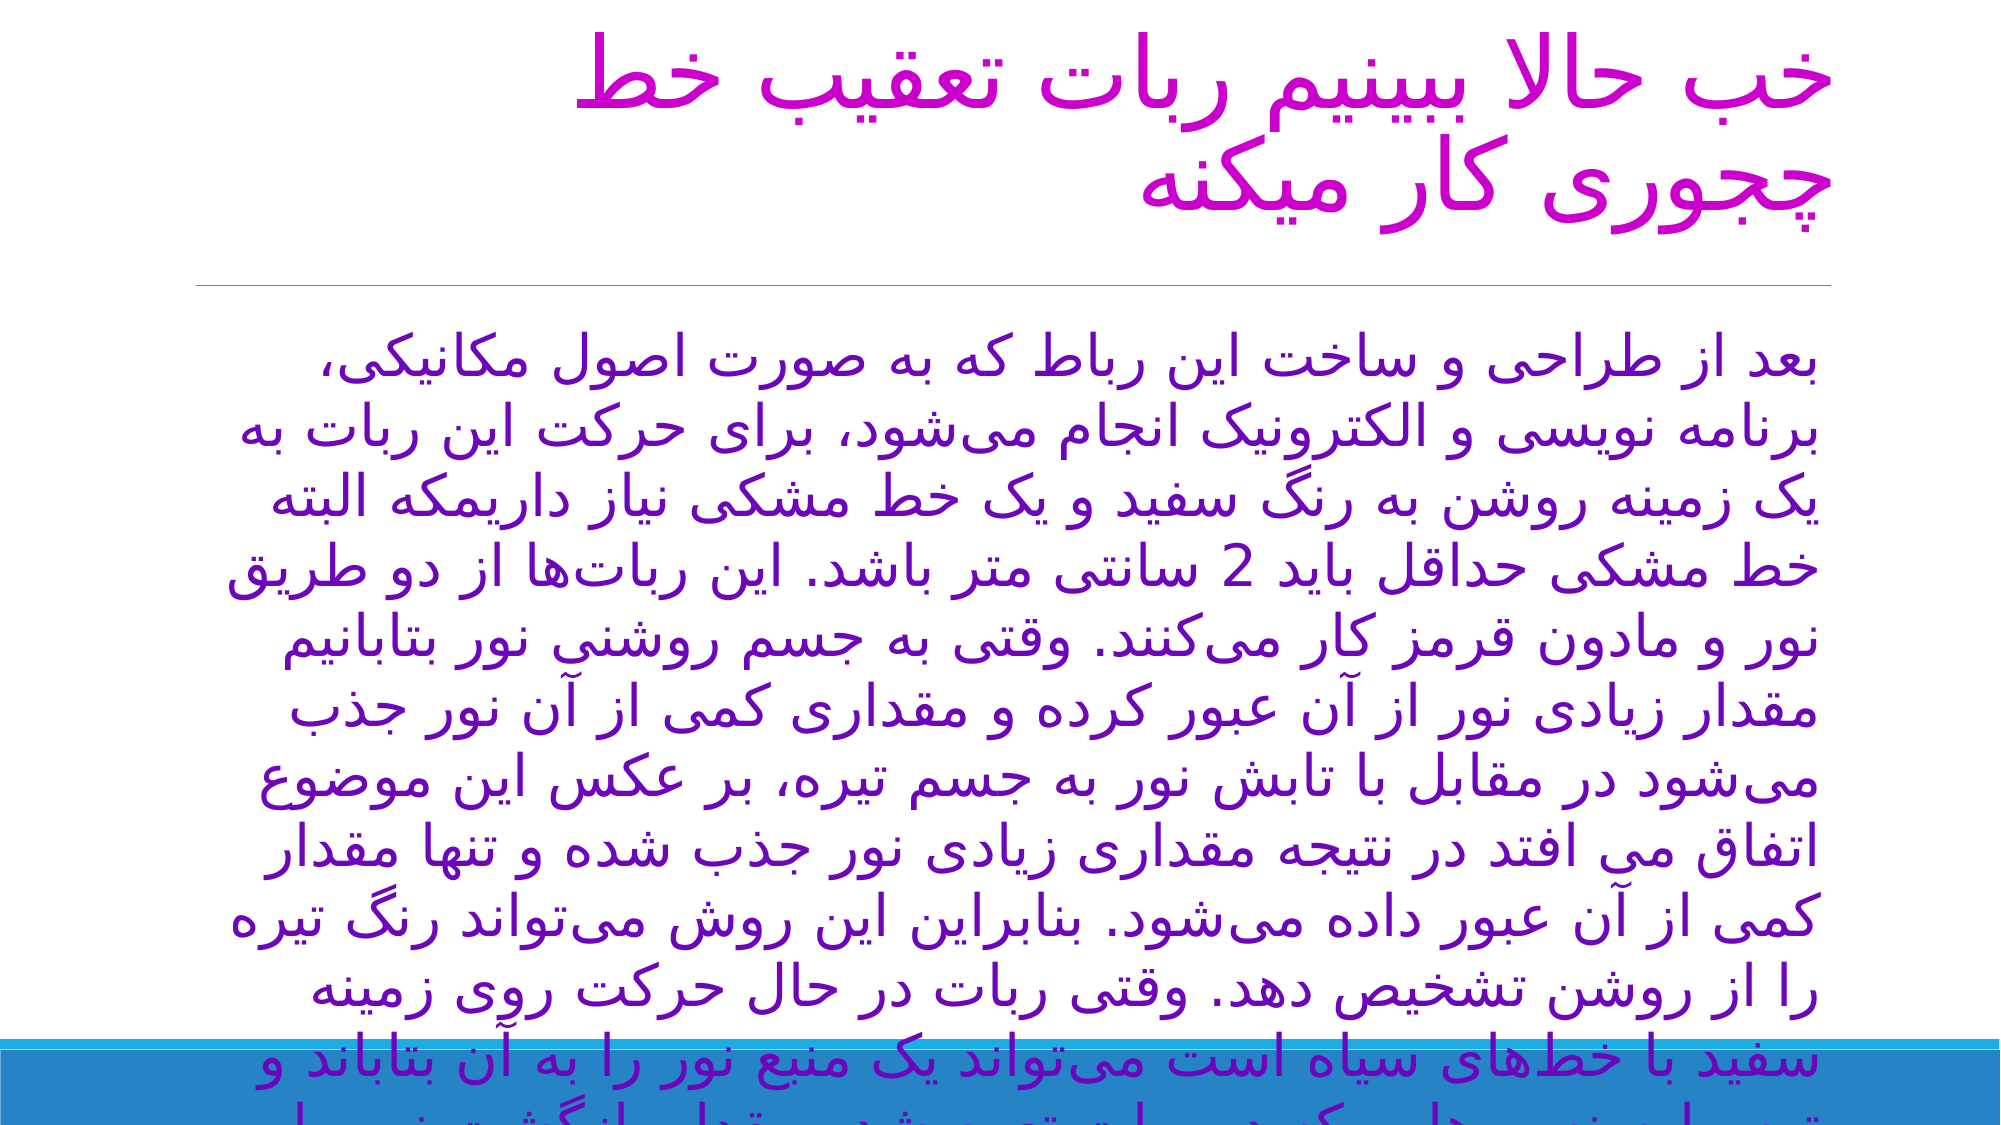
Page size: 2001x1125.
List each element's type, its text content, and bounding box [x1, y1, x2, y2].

text_box بعد از طراحی و ساخت این رباط که به صورت اصول مکانیکی، برنامه نویسی و الکترونیک انجام می‌شود، برای حرکت این ربات به یک زمینه روشن به رنگ سفید و یک خط مشکی نیاز داریمکه البته خط مشکی حداقل باید 2 سانتی متر باشد. این ربات‌ها از دو طریق نور و مادون قرمز کار می‌کنند. وقتی به جسم روشنی نور بتابانیم مقدار زیادی نور از آن عبور کرده و مقداری کمی از آن نور جذب می‌شود در مقابل با تابش نور به جسم تیره، بر عکس این موضوع اتفاق می افتد در نتیجه مقداری زیادی نور جذب شده و تنها مقدار کمی از آن عبور داده می‌شود. بنابراین این روش می‌تواند رنگ تیره را از روشن تشخیص دهد. وقتی ربات در حال حرکت روی زمینه سفید با خط‌های سیاه است می‌تواند یک منبع نور را به آن بتاباند و توسط سنسورهایی که در ربات تعبیه شده مقدار بازگشت نور را اندازه بگیرد و داده‌ها را به میکروکنترلر ارسال می کند و میکروکنترلر این داده‌ها را پردازش کرده و دستورات لازم را به موتورهای ربات ارسال می‌کند. در این صورت ربات می تواند خط مشکی را دنبال کند و از تمام پیچ و خم‌های که در مسیر رو به جلو تعبیه شده عبور کرده و به مقصد برسد. [186, 310, 1837, 1125]
title خب حالا ببینیم ربات تعقیب خط چجوری کار میکنه [203, 0, 1854, 238]
